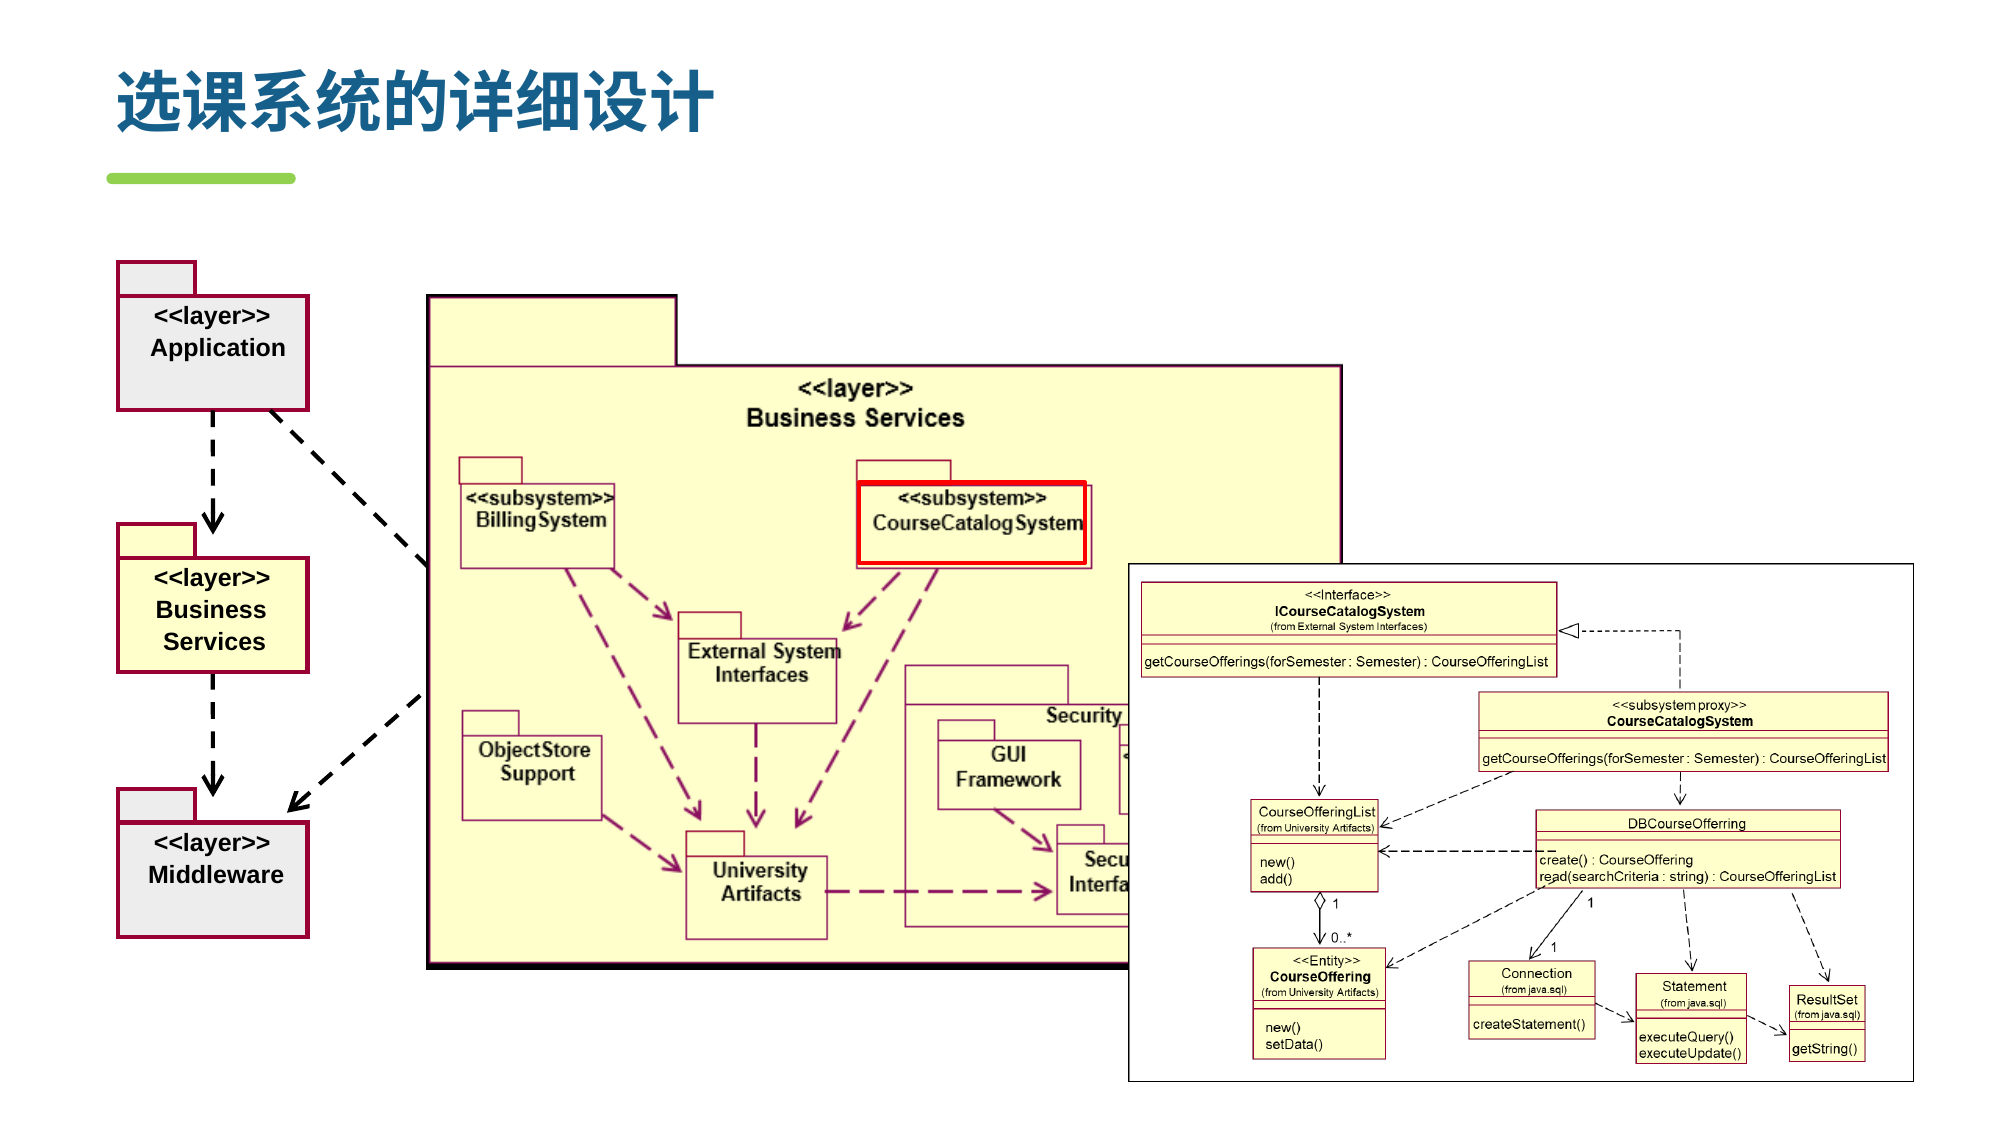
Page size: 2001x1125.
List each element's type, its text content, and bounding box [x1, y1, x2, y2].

text_box <<layer>> [153, 561, 271, 592]
text_box [201, 773, 225, 798]
text_box Middleware [148, 858, 285, 889]
text_box <<layer>> [153, 299, 271, 330]
text_box [269, 410, 426, 813]
text_box <<layer>> [153, 826, 271, 857]
text_box [117, 822, 308, 937]
text_box [117, 524, 196, 558]
text_box [117, 557, 281, 673]
text_box Application [150, 331, 287, 362]
text_box [201, 510, 225, 535]
title 选课系统的详细设计 [100, 61, 1941, 175]
picture [426, 294, 1914, 1082]
text_box Services [163, 625, 267, 656]
text_box [117, 262, 196, 296]
text_box [117, 295, 308, 411]
text_box Business [155, 593, 275, 624]
text_box [117, 788, 196, 823]
slide_number [1817, 1052, 1988, 1109]
